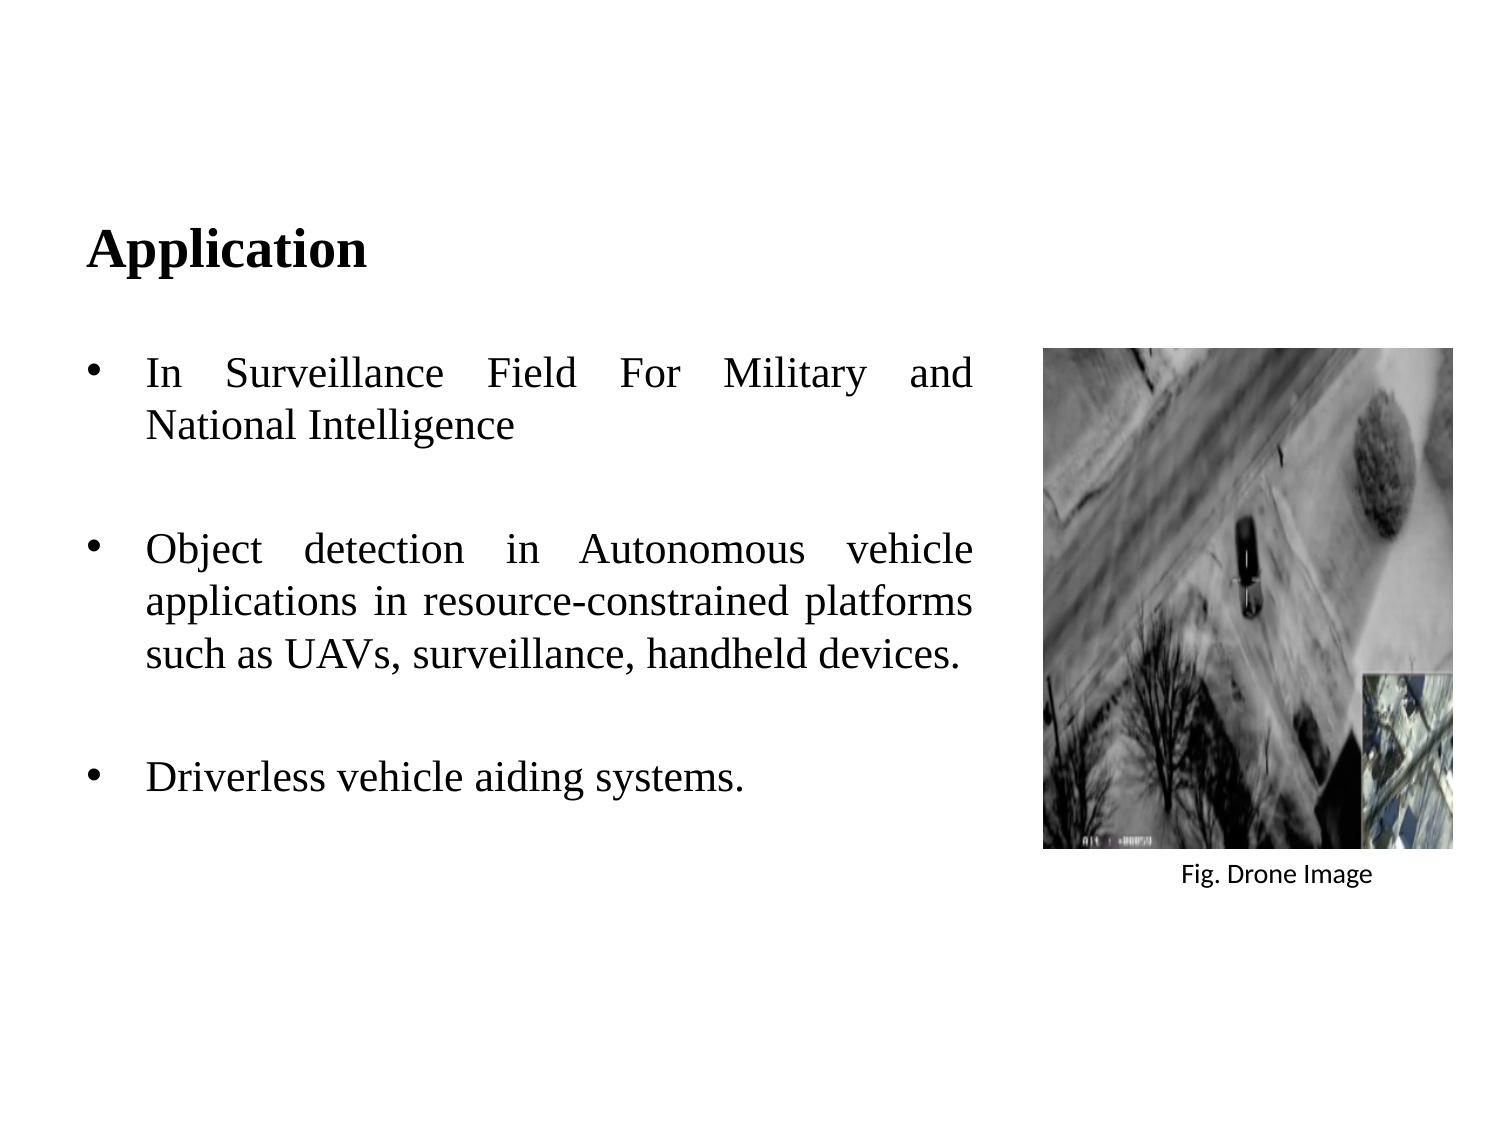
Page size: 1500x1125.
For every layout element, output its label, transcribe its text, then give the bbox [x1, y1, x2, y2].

text_box Fig. Drone Image [1166, 848, 1500, 897]
picture [1043, 348, 1453, 849]
list In Surveillance Field For Military and National Intelligence Object detection in Autonomous vehicle applications in resource-constrained platforms such as UAVs, surveillance, handheld devices. Driverless vehicle aiding systems. [75, 337, 987, 849]
title Application [75, 174, 1425, 315]
